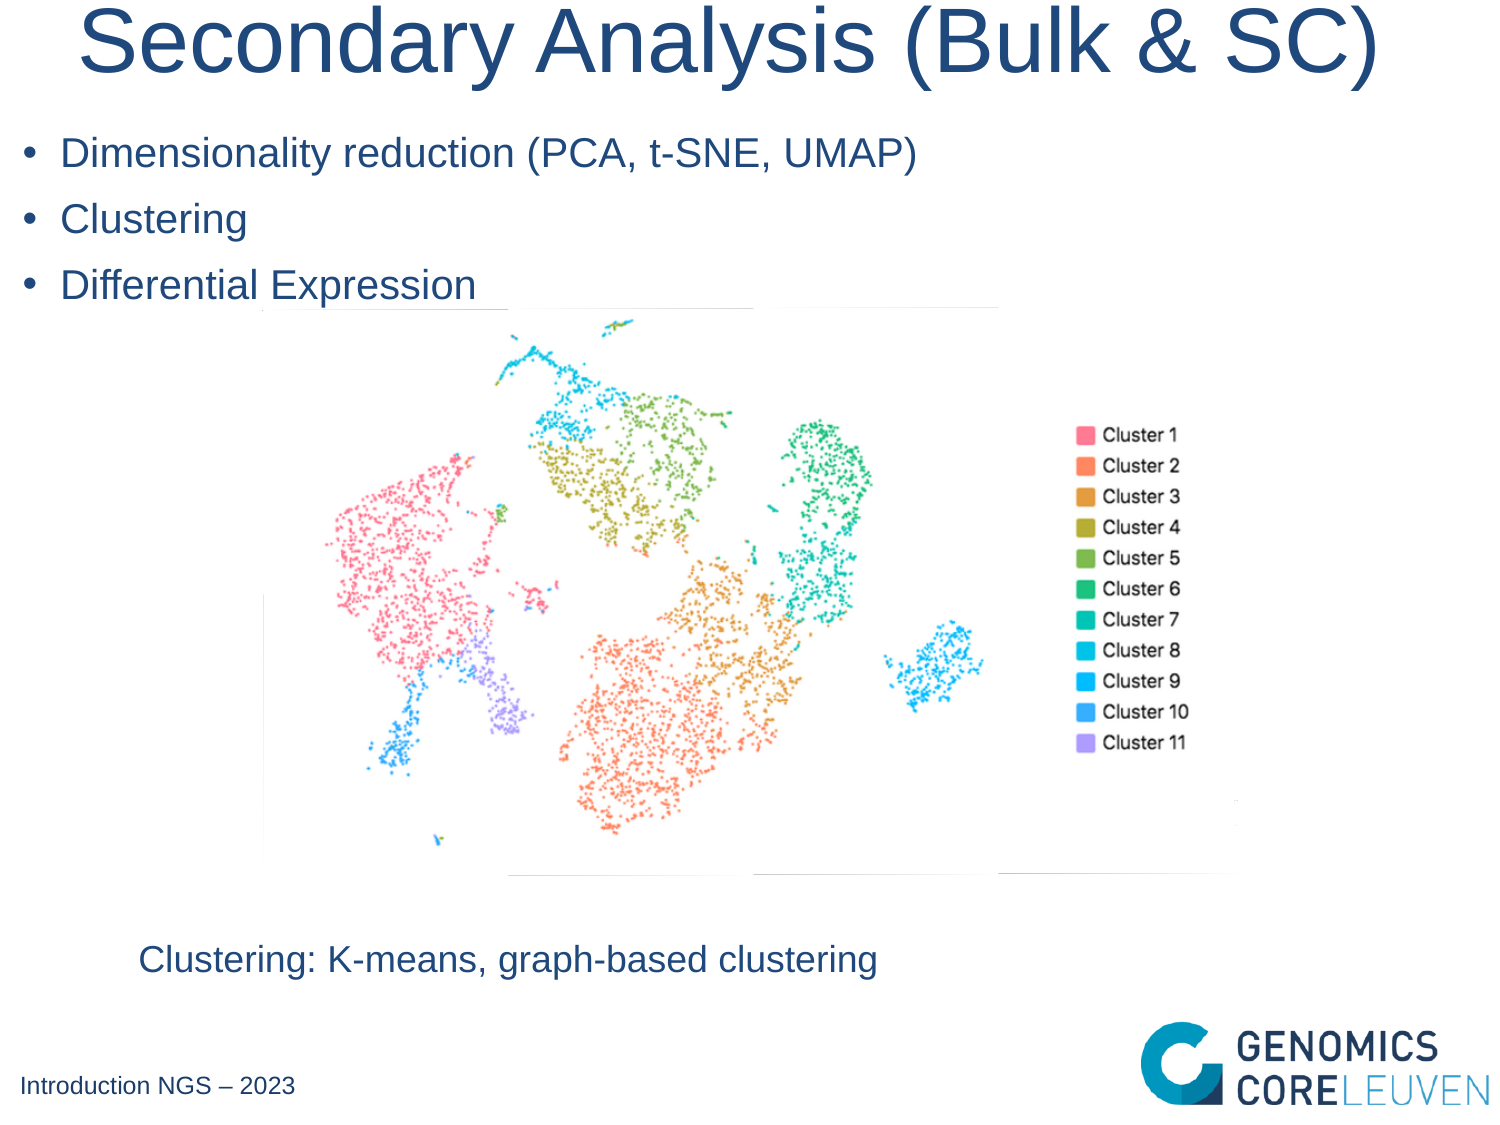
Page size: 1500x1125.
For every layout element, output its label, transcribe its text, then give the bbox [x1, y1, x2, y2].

title Secondary Analysis (Bulk & SC) [4, 0, 1500, 94]
subtitle Dimensionality reduction (PCA, t-SNE, UMAP) Clustering Differential Expression [22, 93, 1373, 347]
picture [262, 305, 1238, 877]
text_box Clustering: K-means, graph-based clustering [123, 927, 1207, 988]
picture [1133, 1018, 1496, 1111]
